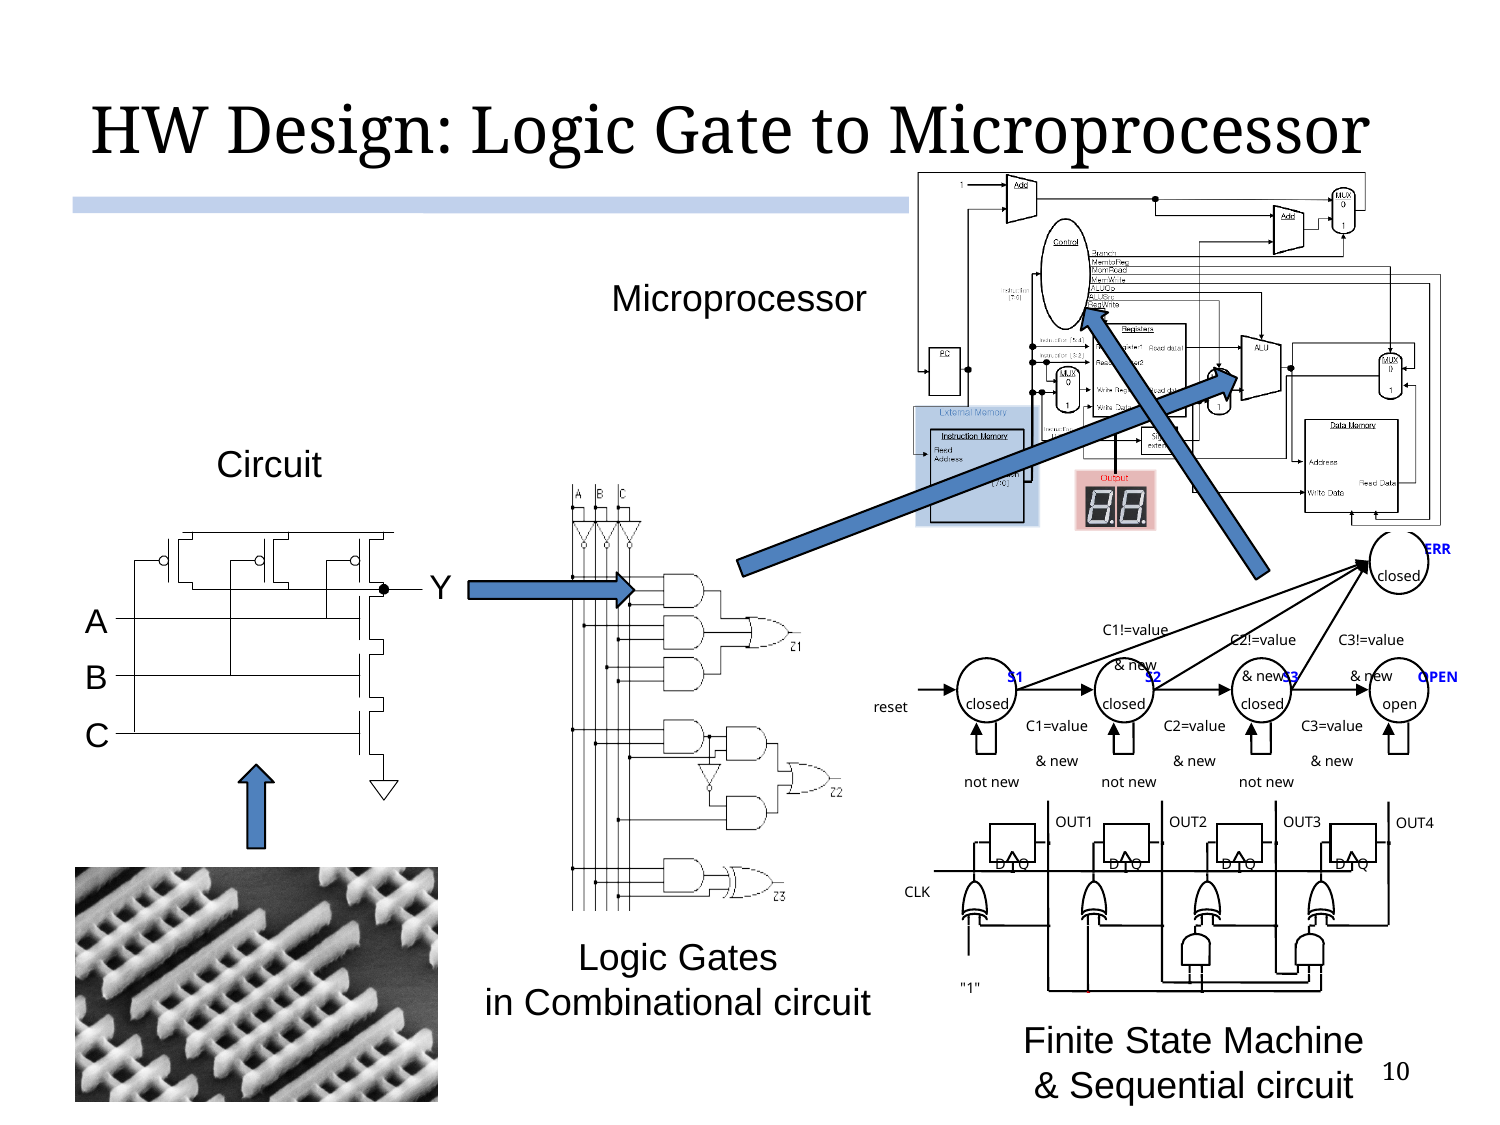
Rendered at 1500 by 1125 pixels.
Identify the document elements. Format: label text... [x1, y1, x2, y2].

text_box [247, 813, 266, 849]
text_box Finite State Machine & Sequential circuit [1008, 1009, 1380, 1114]
picture [74, 867, 438, 1102]
slide_number 10 [1380, 1042, 1425, 1103]
title HW Design: Logic Gate to Microprocessor [75, 45, 1425, 211]
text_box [63, 492, 476, 807]
text_box Logic Gates in Combinational circuit [469, 925, 886, 1031]
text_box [552, 434, 868, 912]
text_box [859, 498, 1473, 783]
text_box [888, 790, 1457, 994]
picture [909, 171, 1443, 532]
text_box [480, 581, 547, 599]
text_box Circuit [201, 432, 338, 491]
text_box Microprocessor [596, 266, 883, 327]
